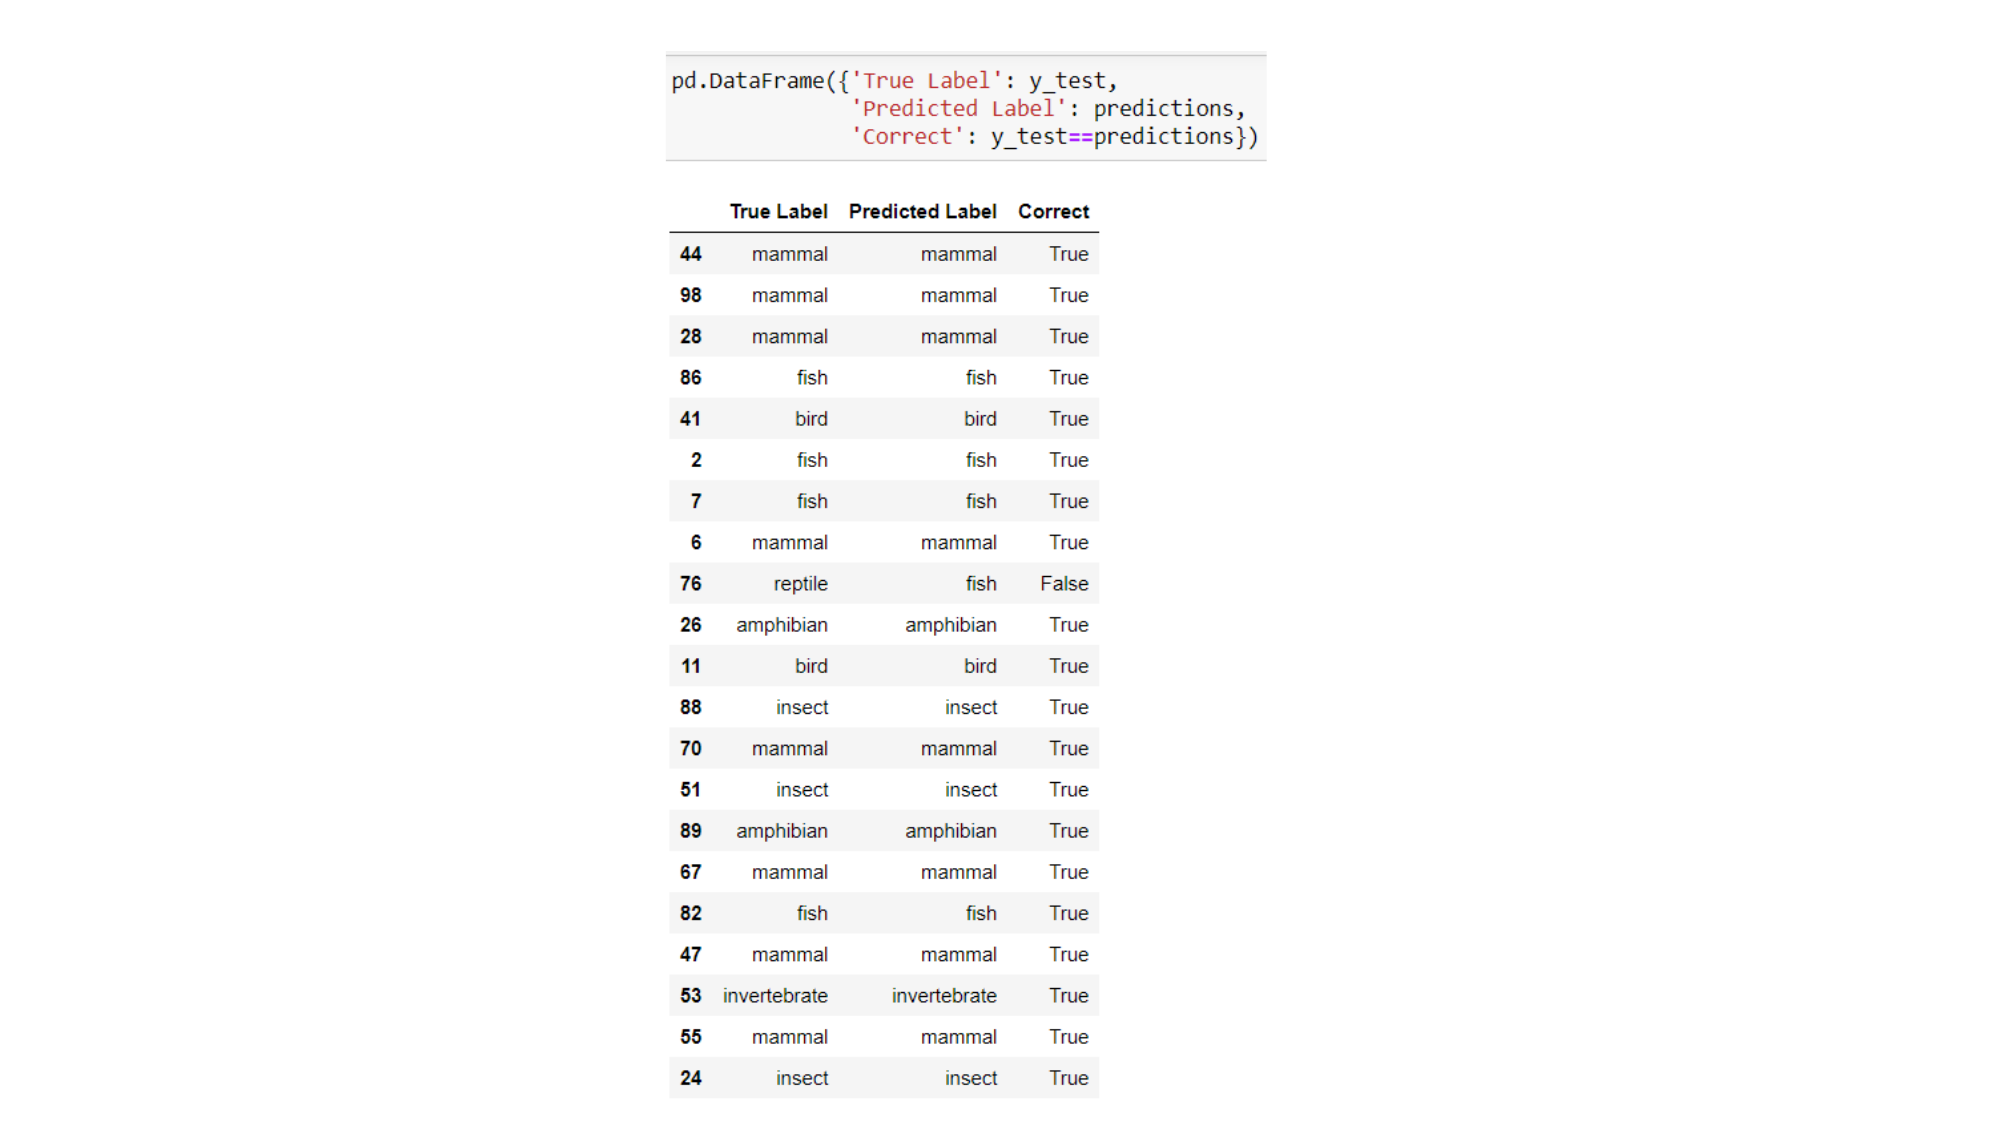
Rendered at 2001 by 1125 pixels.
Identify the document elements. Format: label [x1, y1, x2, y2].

picture [665, 51, 1267, 1109]
